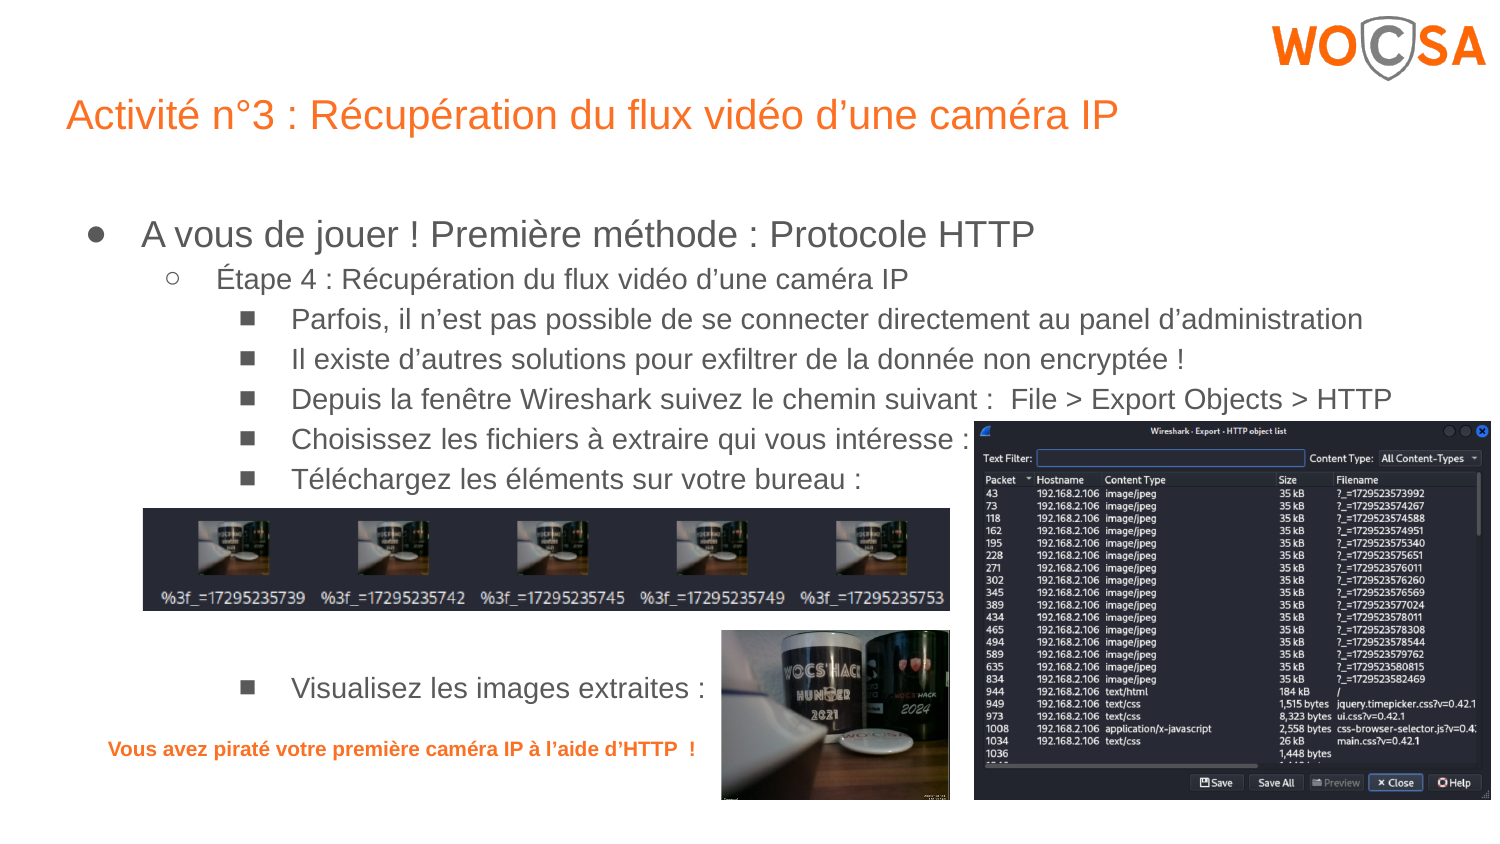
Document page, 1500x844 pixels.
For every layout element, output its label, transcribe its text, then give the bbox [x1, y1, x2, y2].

title Activité n°3 : Récupération du flux vidéo d’une caméra IP [51, 72, 1449, 167]
picture [974, 421, 1491, 800]
picture [721, 629, 950, 800]
picture [142, 508, 951, 611]
picture [1266, 9, 1491, 86]
list A vous de jouer ! Première méthode : Protocole HTTP Étape 4 : Récupération du flux vidéo d’une caméra IP Parfois, il n’est pas possible de se connecter directement au panel d’administration Il existe d’autres solutions pour exfiltrer de la donnée non encryptée ! Depuis la fenêtre Wireshark suivez le chemin suivant : File > Export Objects > HTTP Choisissez les fichiers à extraire qui vous intéresse : Téléchargez les éléments sur votre bureau : Visualisez les images extraites : Vous avez piraté votre première caméra IP à l’aide d’HTTP ! [51, 189, 1449, 829]
